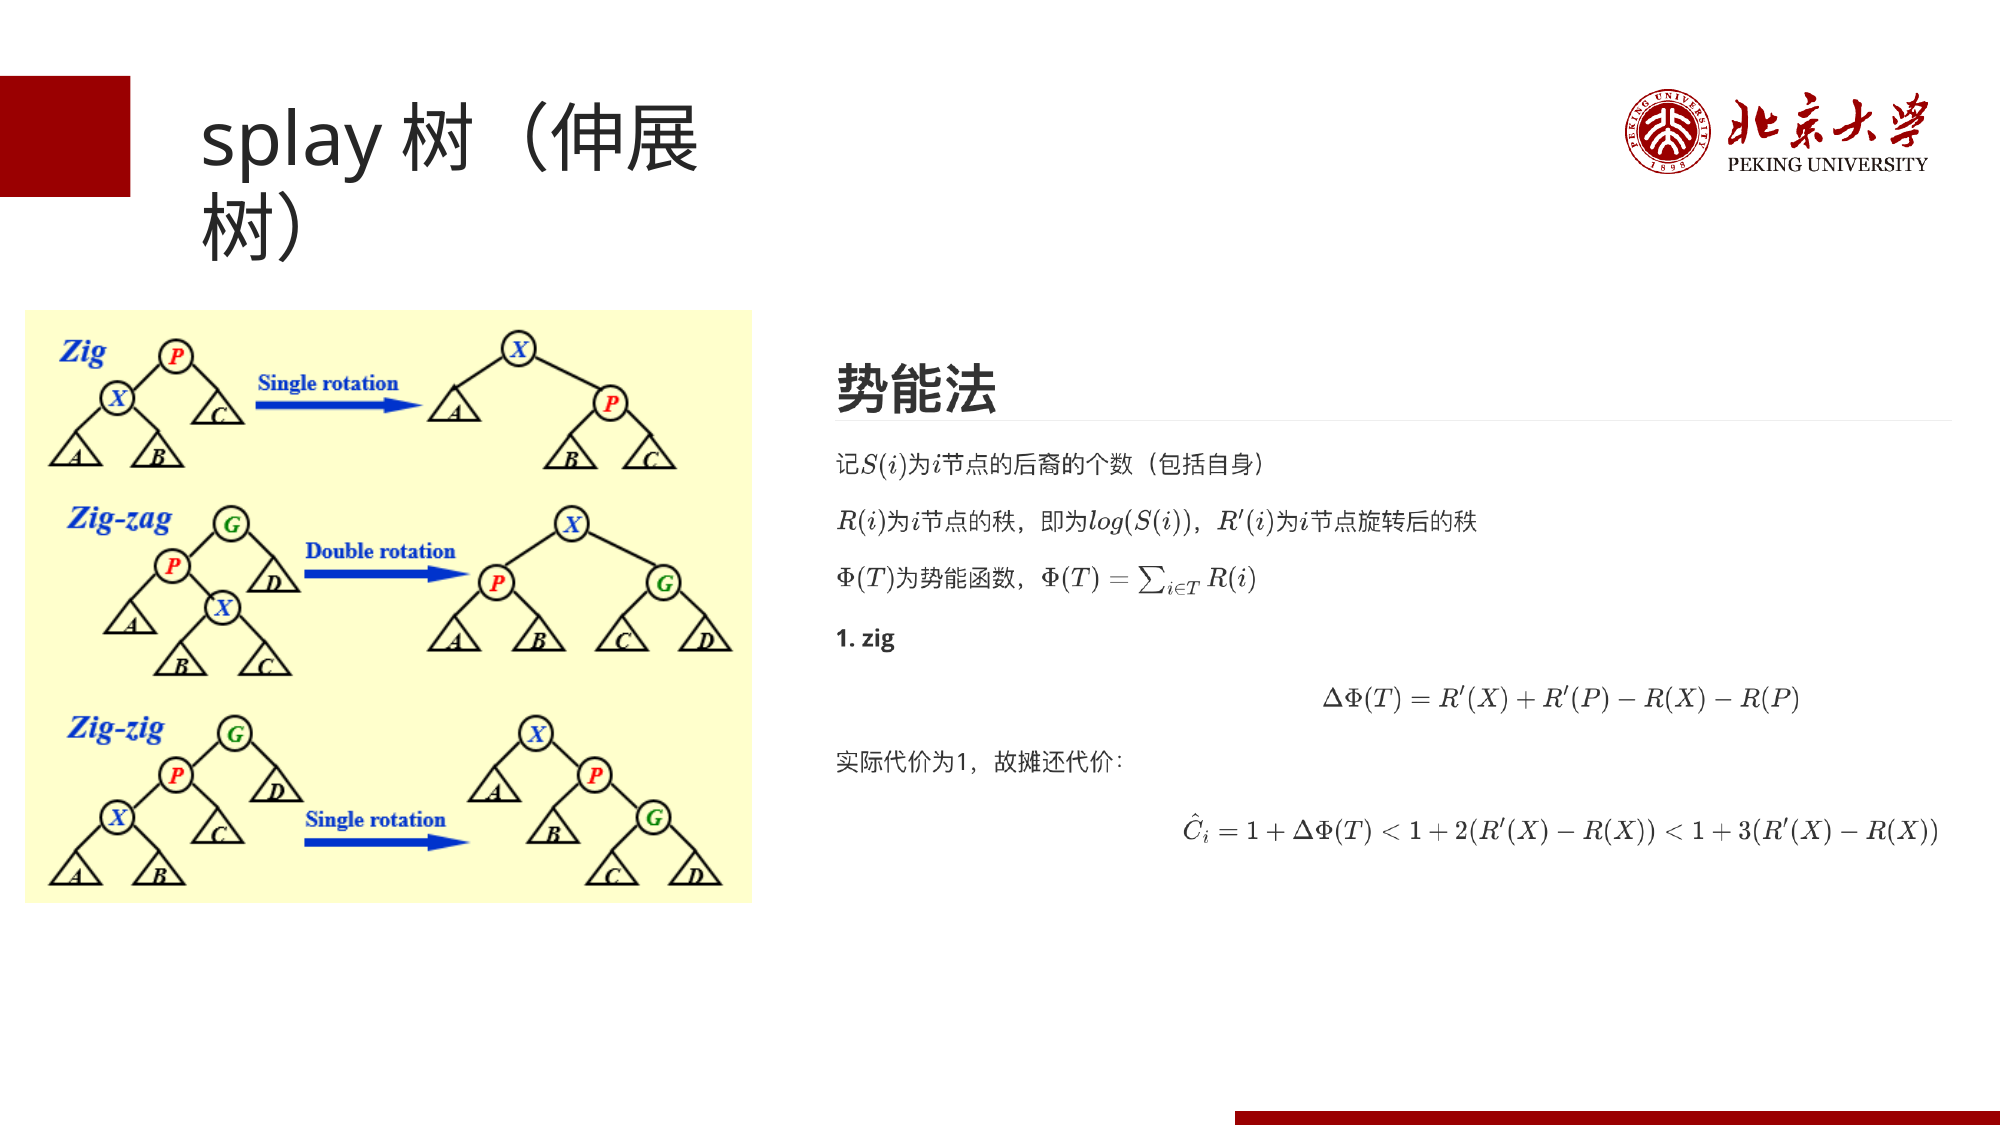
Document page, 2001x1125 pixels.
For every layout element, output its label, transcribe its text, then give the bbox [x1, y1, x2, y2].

text_box splay树（伸展树） [186, 83, 752, 279]
text_box [0, 75, 131, 197]
picture [25, 310, 752, 903]
text_box [1235, 1111, 2000, 1125]
picture [1625, 89, 1928, 174]
picture [819, 356, 1952, 858]
